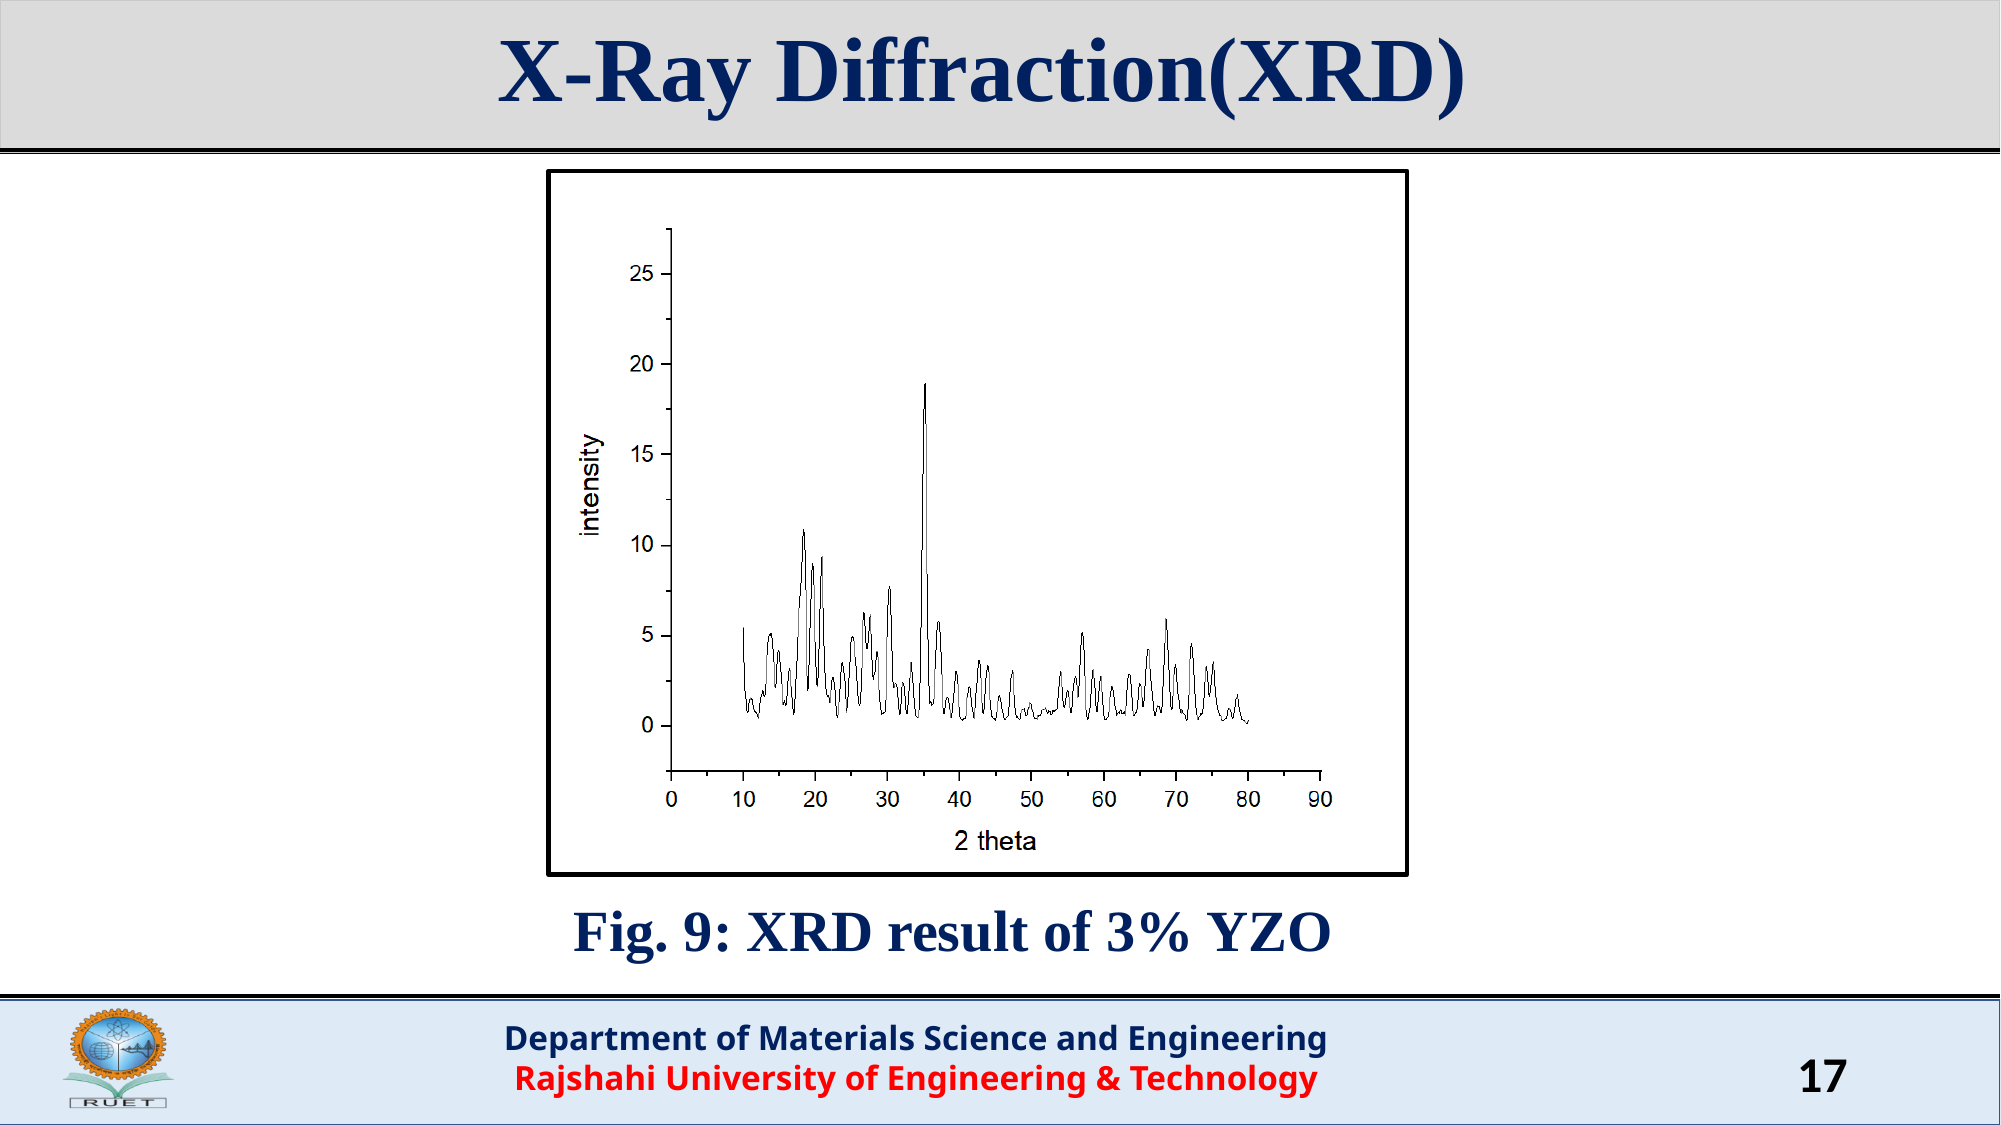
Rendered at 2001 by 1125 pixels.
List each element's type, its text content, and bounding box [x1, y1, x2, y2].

picture [58, 1006, 177, 1110]
footer [662, 1042, 1338, 1103]
slide_number 17 [1412, 1042, 1863, 1103]
text_box Fig. 9: XRD result of 3% YZO [559, 885, 1367, 971]
title X-Ray Diffraction(XRD) [482, 0, 1518, 174]
picture [551, 173, 1405, 873]
